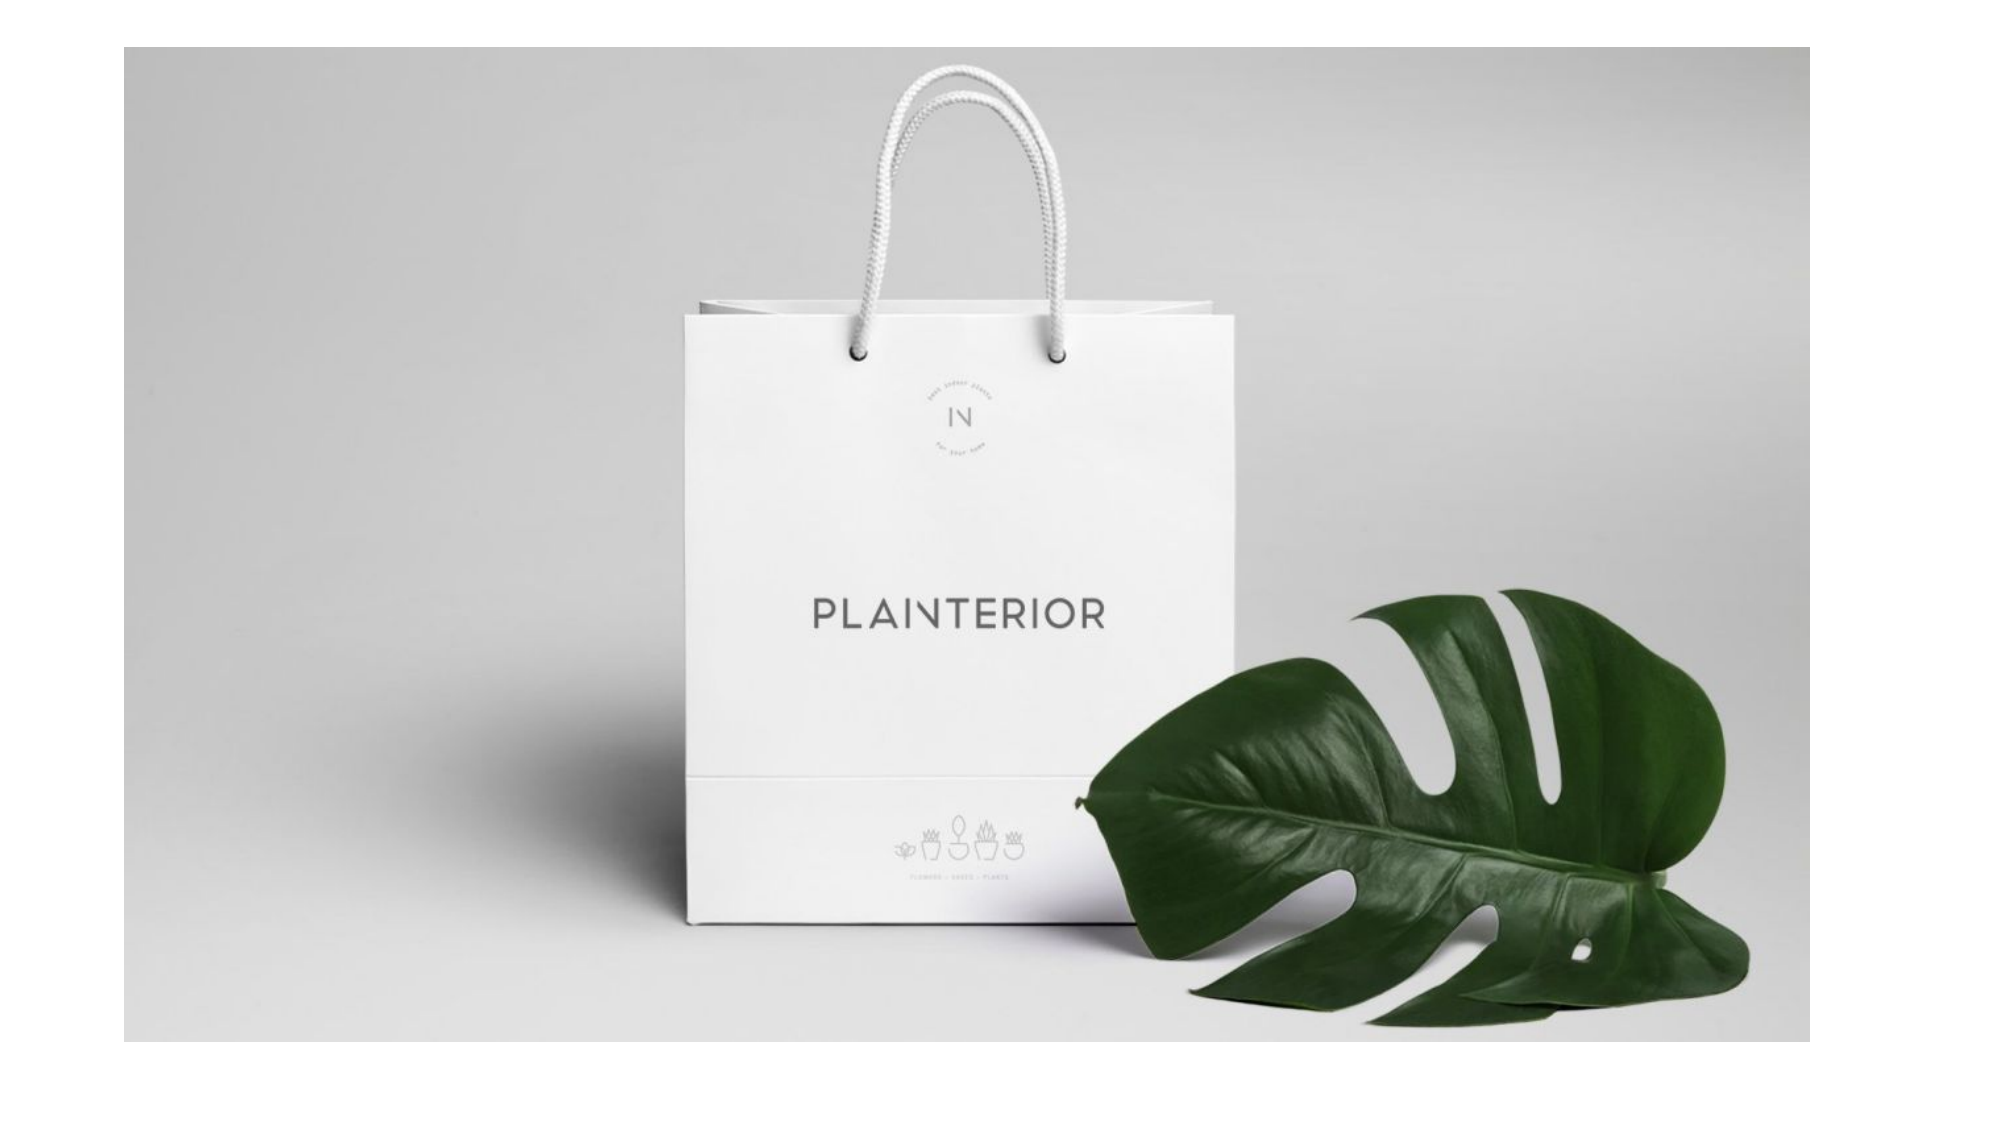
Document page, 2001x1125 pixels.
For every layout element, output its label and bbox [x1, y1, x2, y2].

picture [124, 47, 1810, 1042]
